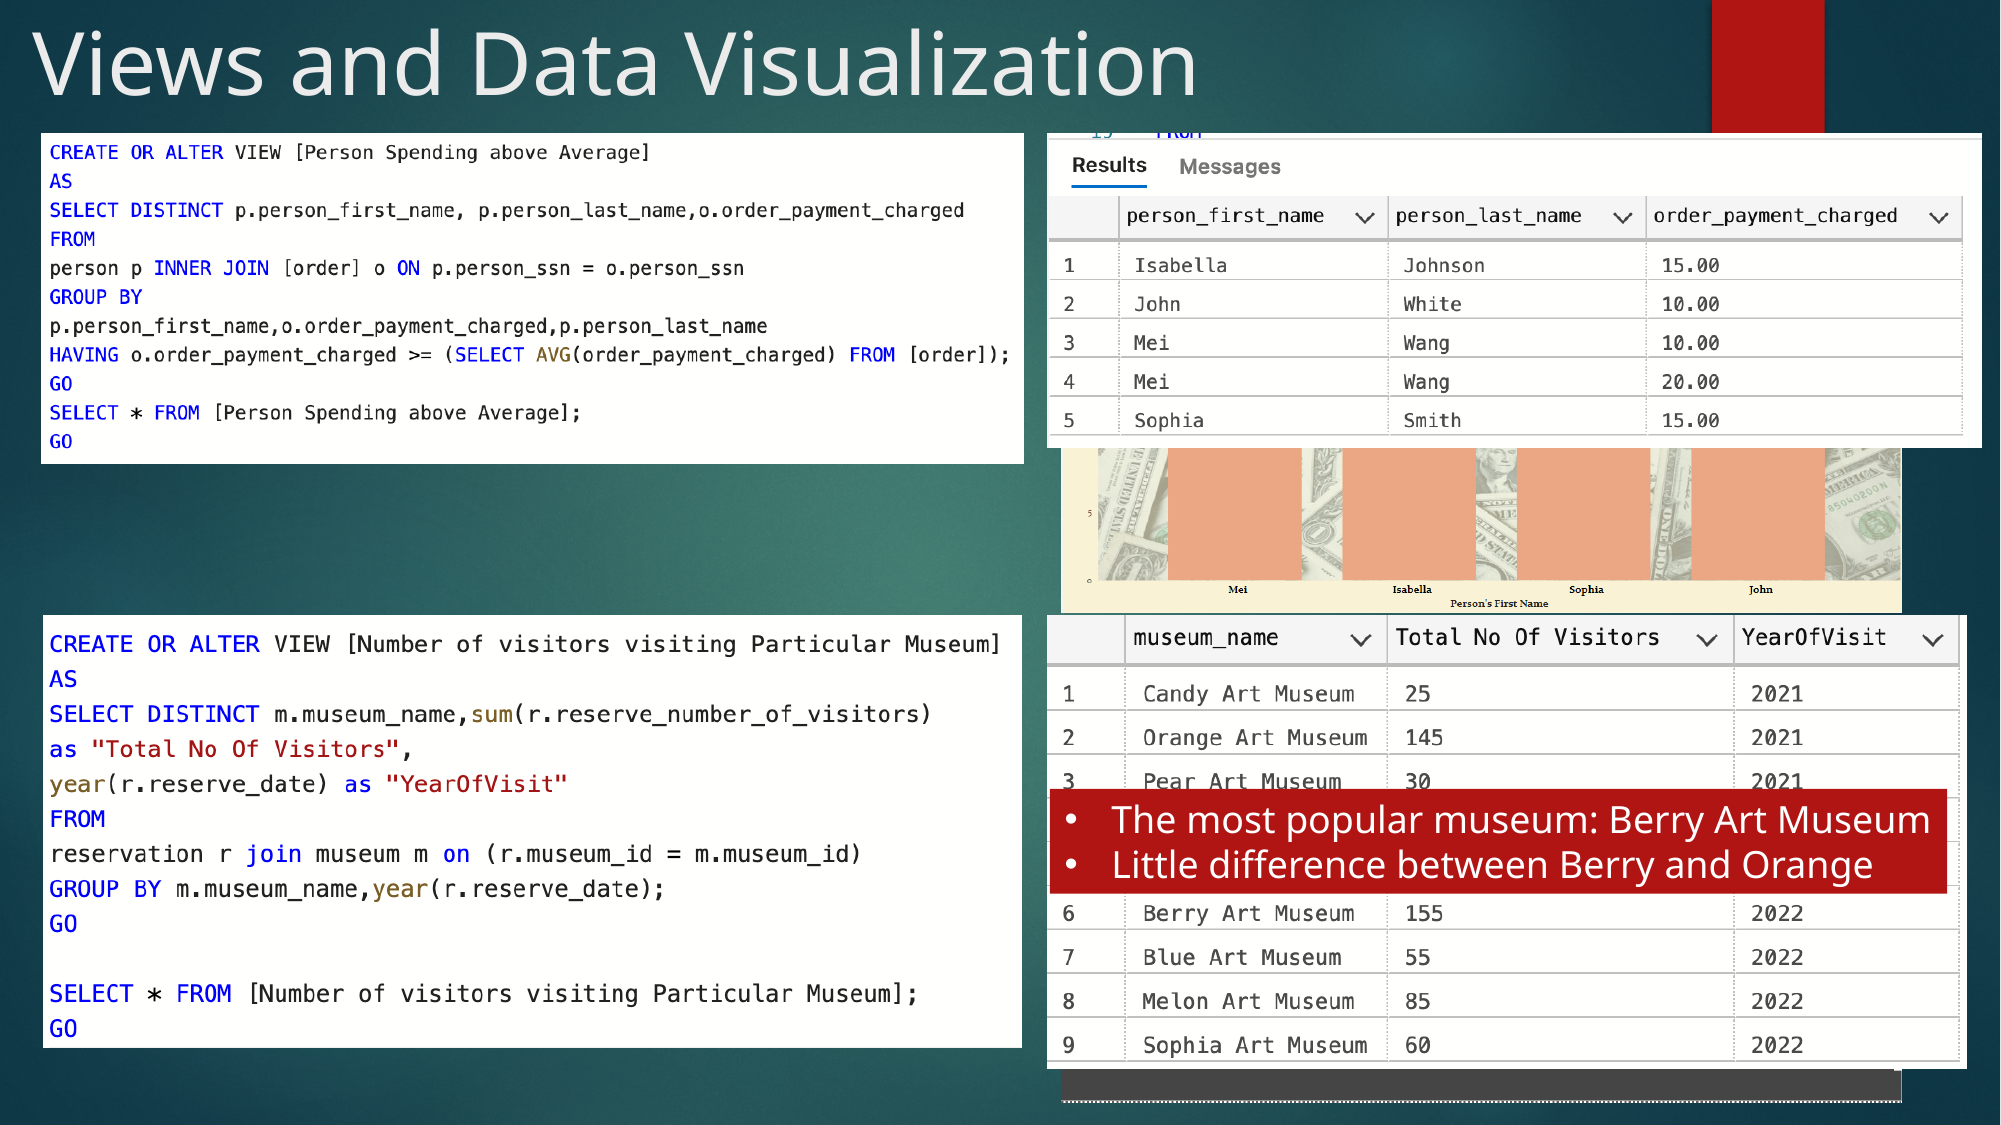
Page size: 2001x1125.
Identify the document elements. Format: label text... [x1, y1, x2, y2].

title Views and Data Visualization [18, 0, 1561, 230]
picture [1047, 0, 1983, 1125]
picture [0, 133, 1025, 1125]
